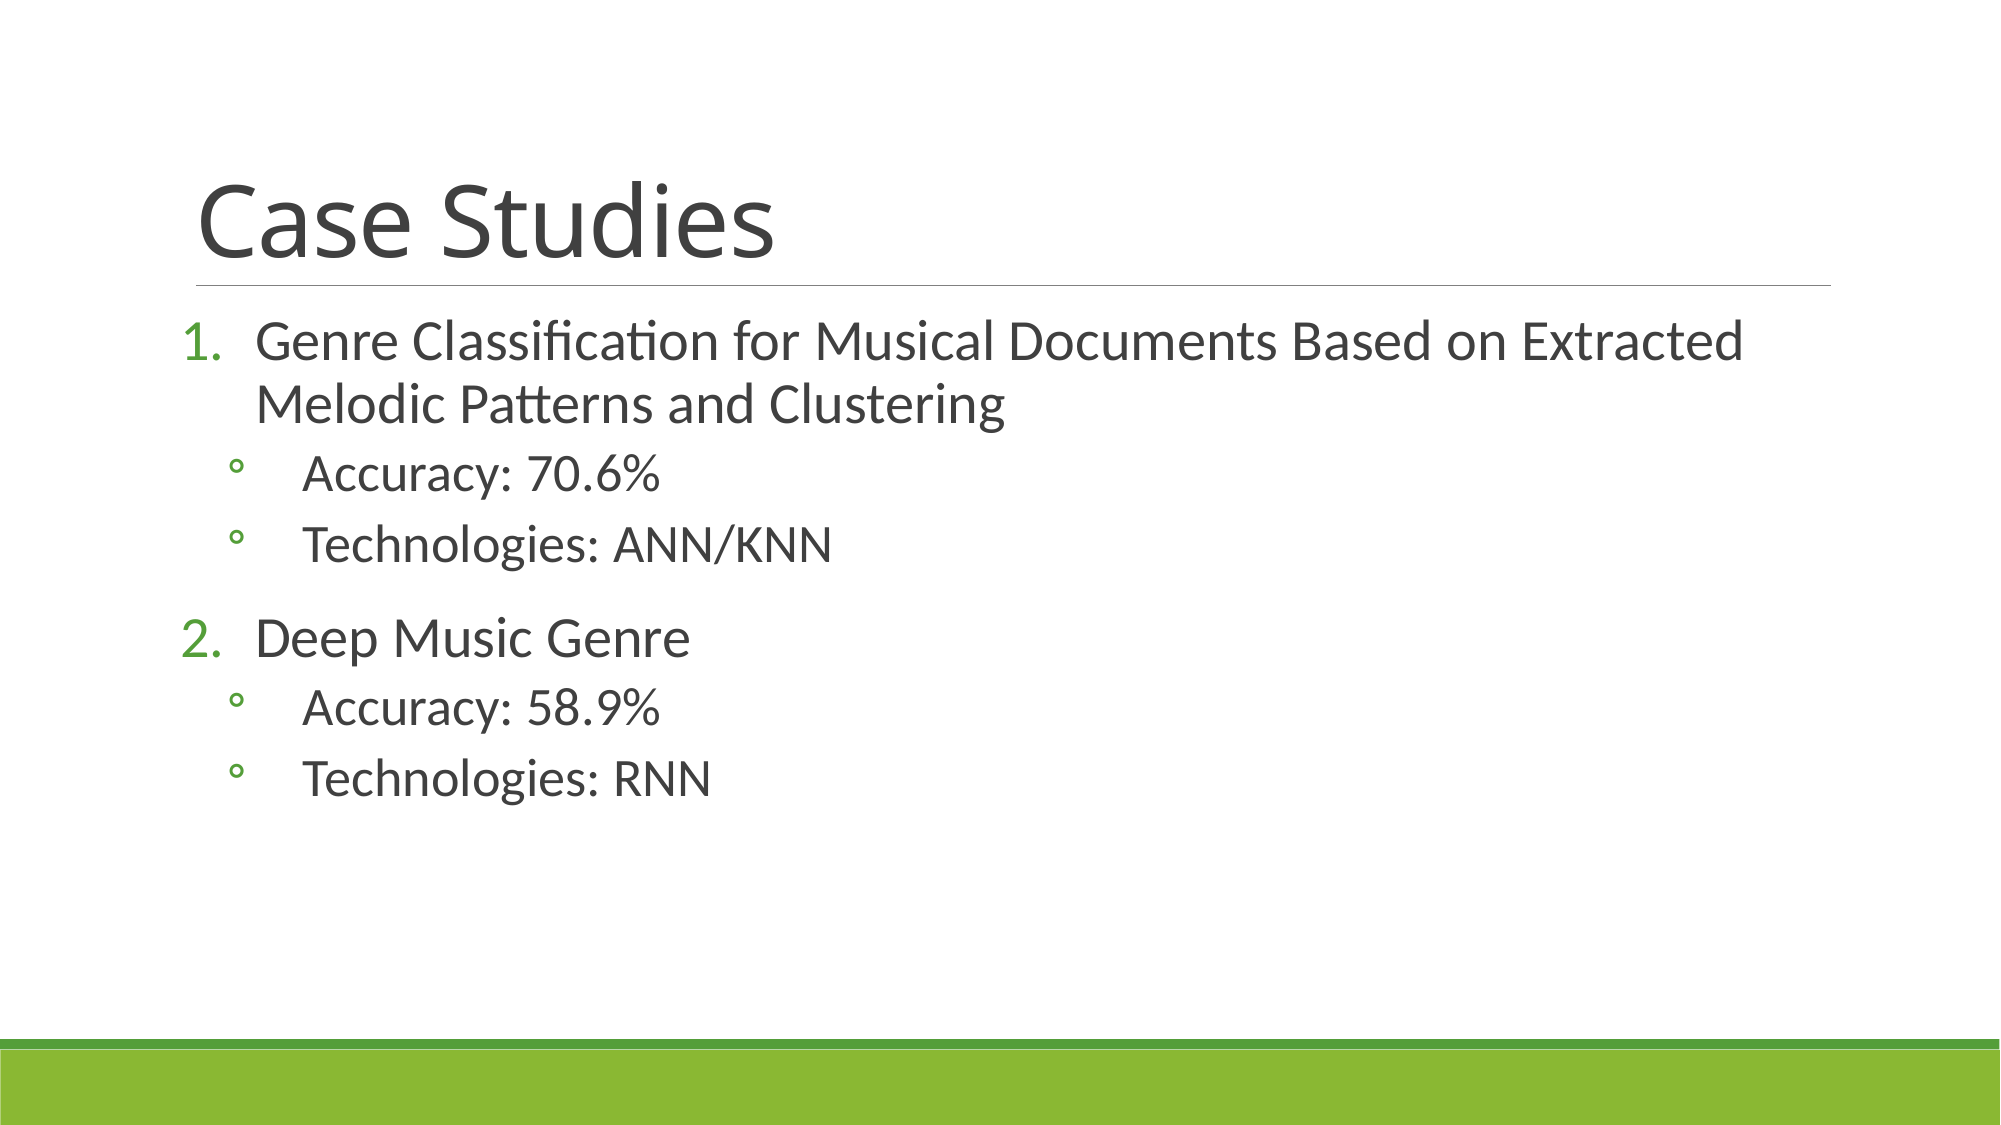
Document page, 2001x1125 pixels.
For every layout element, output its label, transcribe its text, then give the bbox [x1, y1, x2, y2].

title Case Studies [180, 47, 1830, 285]
list Genre Classification for Musical Documents Based on Extracted Melodic Patterns and Clustering Accuracy: 70.6% Technologies: ANN/KNN Deep Music Genre Accuracy: 58.9% Technologies: RNN [180, 302, 1830, 963]
